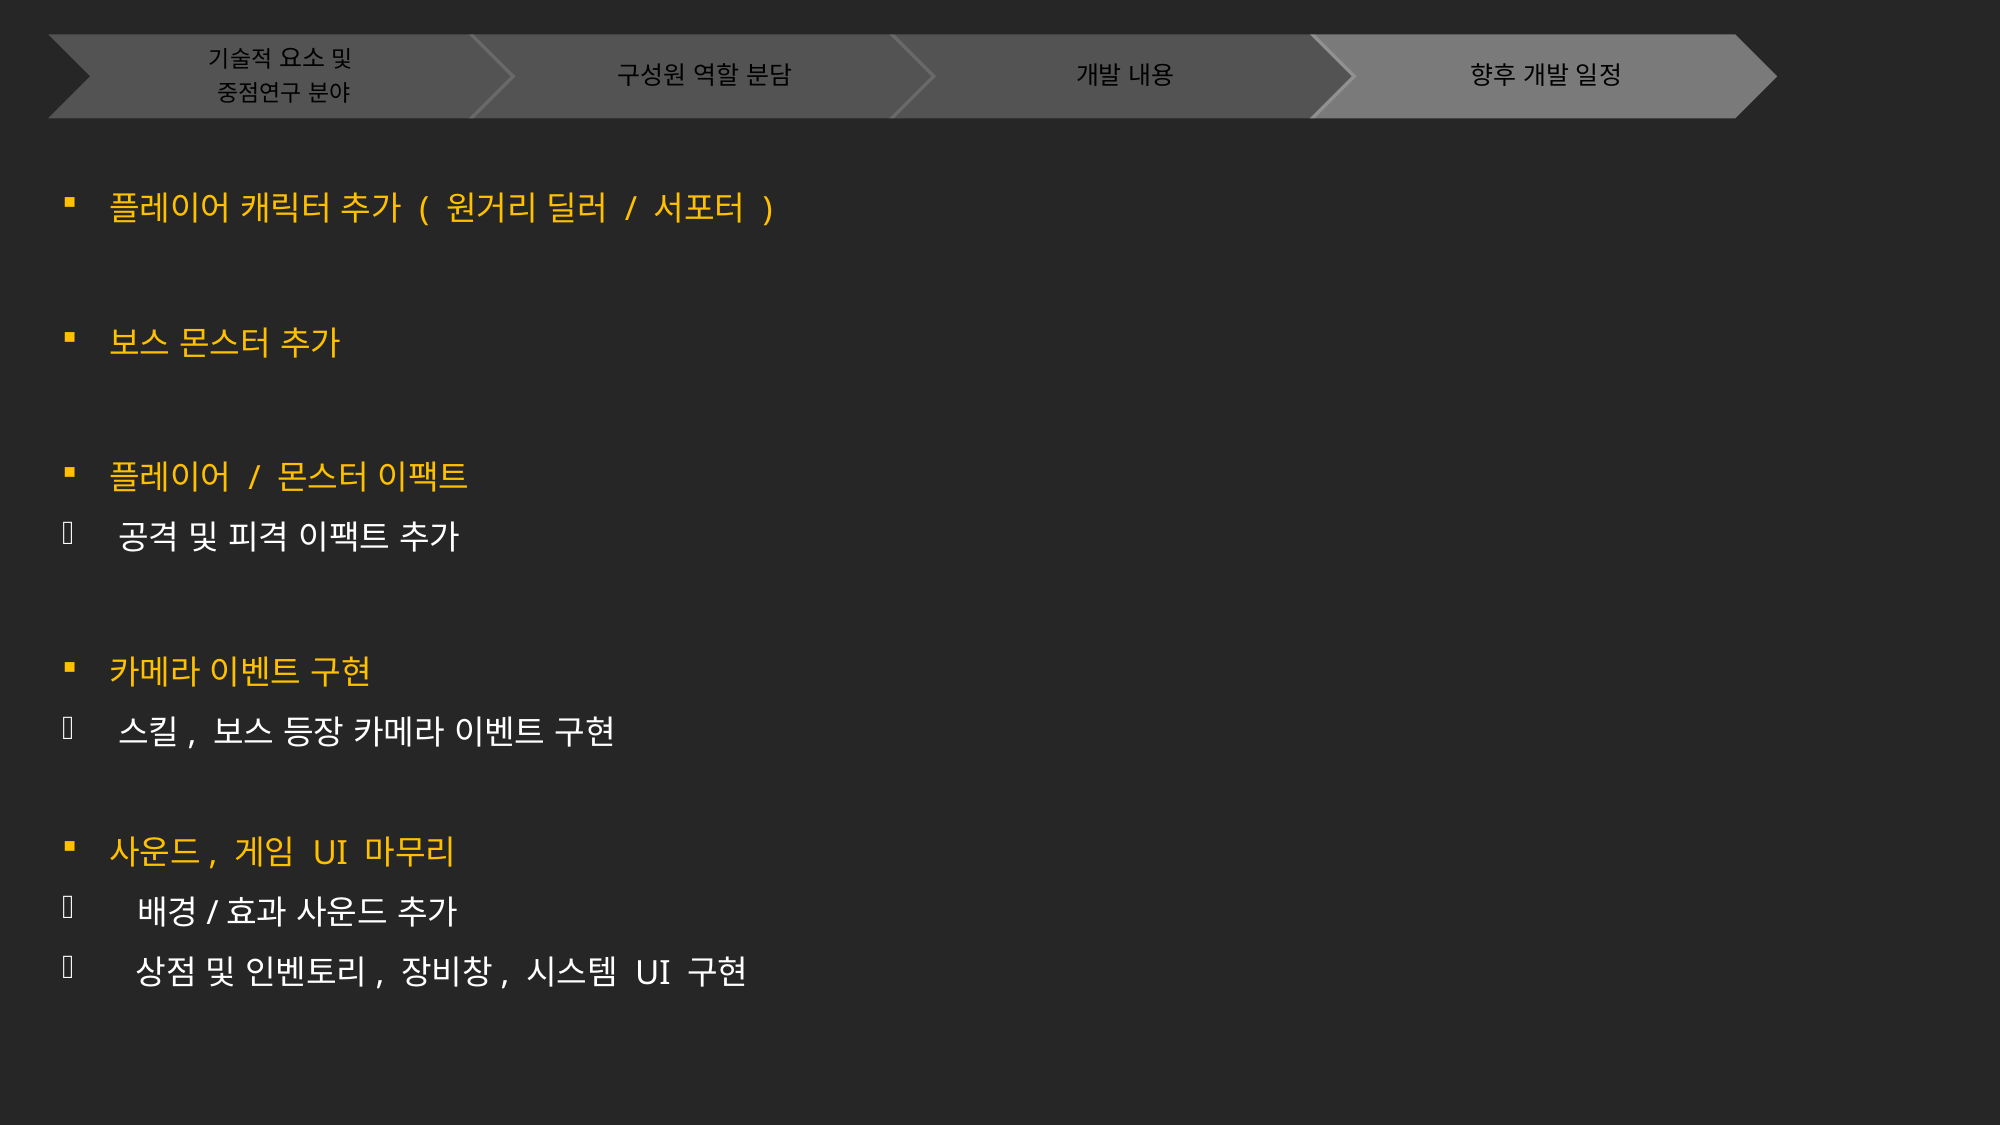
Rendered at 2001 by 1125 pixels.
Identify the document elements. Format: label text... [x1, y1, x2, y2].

text_box 플레이어 캐릭터 추가 ( 원거리 딜러 / 서포터 ) 보스 몬스터 추가 플레이어 / 몬스터 이팩트 공격 및 피격 이팩트 추가 카메라 이벤트 구현 스킬, 보스 등장 카메라 이벤트 구현 사운드, 게임 UI 마무리 배경/효과 사운드 추가 상점 및 인벤토리, 장비창, 시스템 UI 구현 [47, 159, 1794, 999]
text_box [47, 34, 1779, 119]
